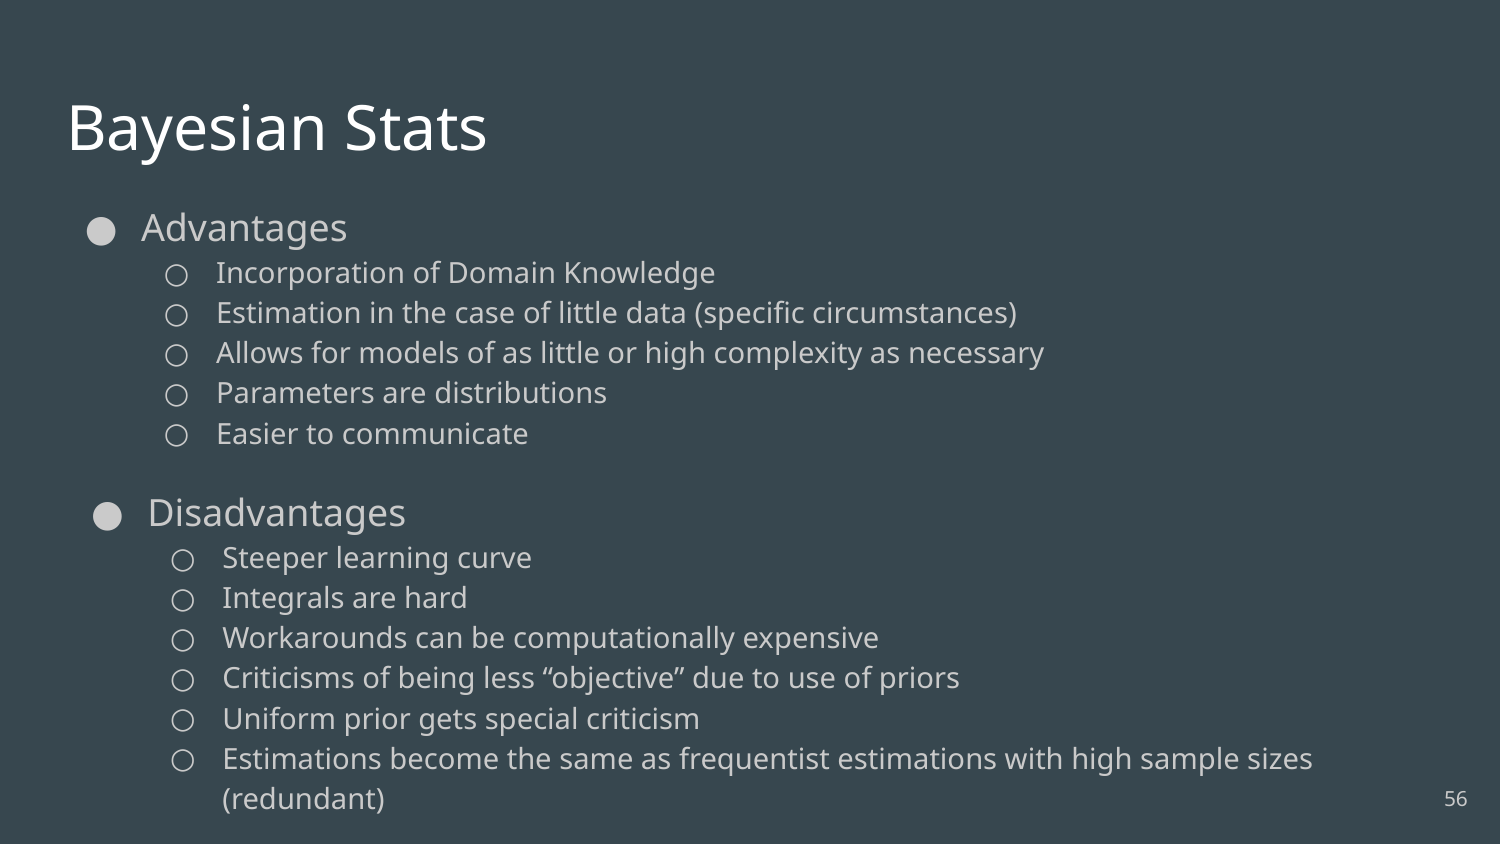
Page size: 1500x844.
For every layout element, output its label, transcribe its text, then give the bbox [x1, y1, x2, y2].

title Bayesian Stats [51, 72, 1449, 167]
slide_number ‹#› [1392, 767, 1483, 833]
list Disadvantages Steeper learning curve Integrals are hard Workarounds can be computationally expensive Criticisms of being less “objective” due to use of priors Uniform prior gets special criticism Estimations become the same as frequentist estimations with high sample sizes (redundant) [57, 467, 1455, 776]
list Advantages Incorporation of Domain Knowledge Estimation in the case of little data (specific circumstances) Allows for models of as little or high complexity as necessary Parameters are distributions Easier to communicate [51, 182, 1449, 468]
